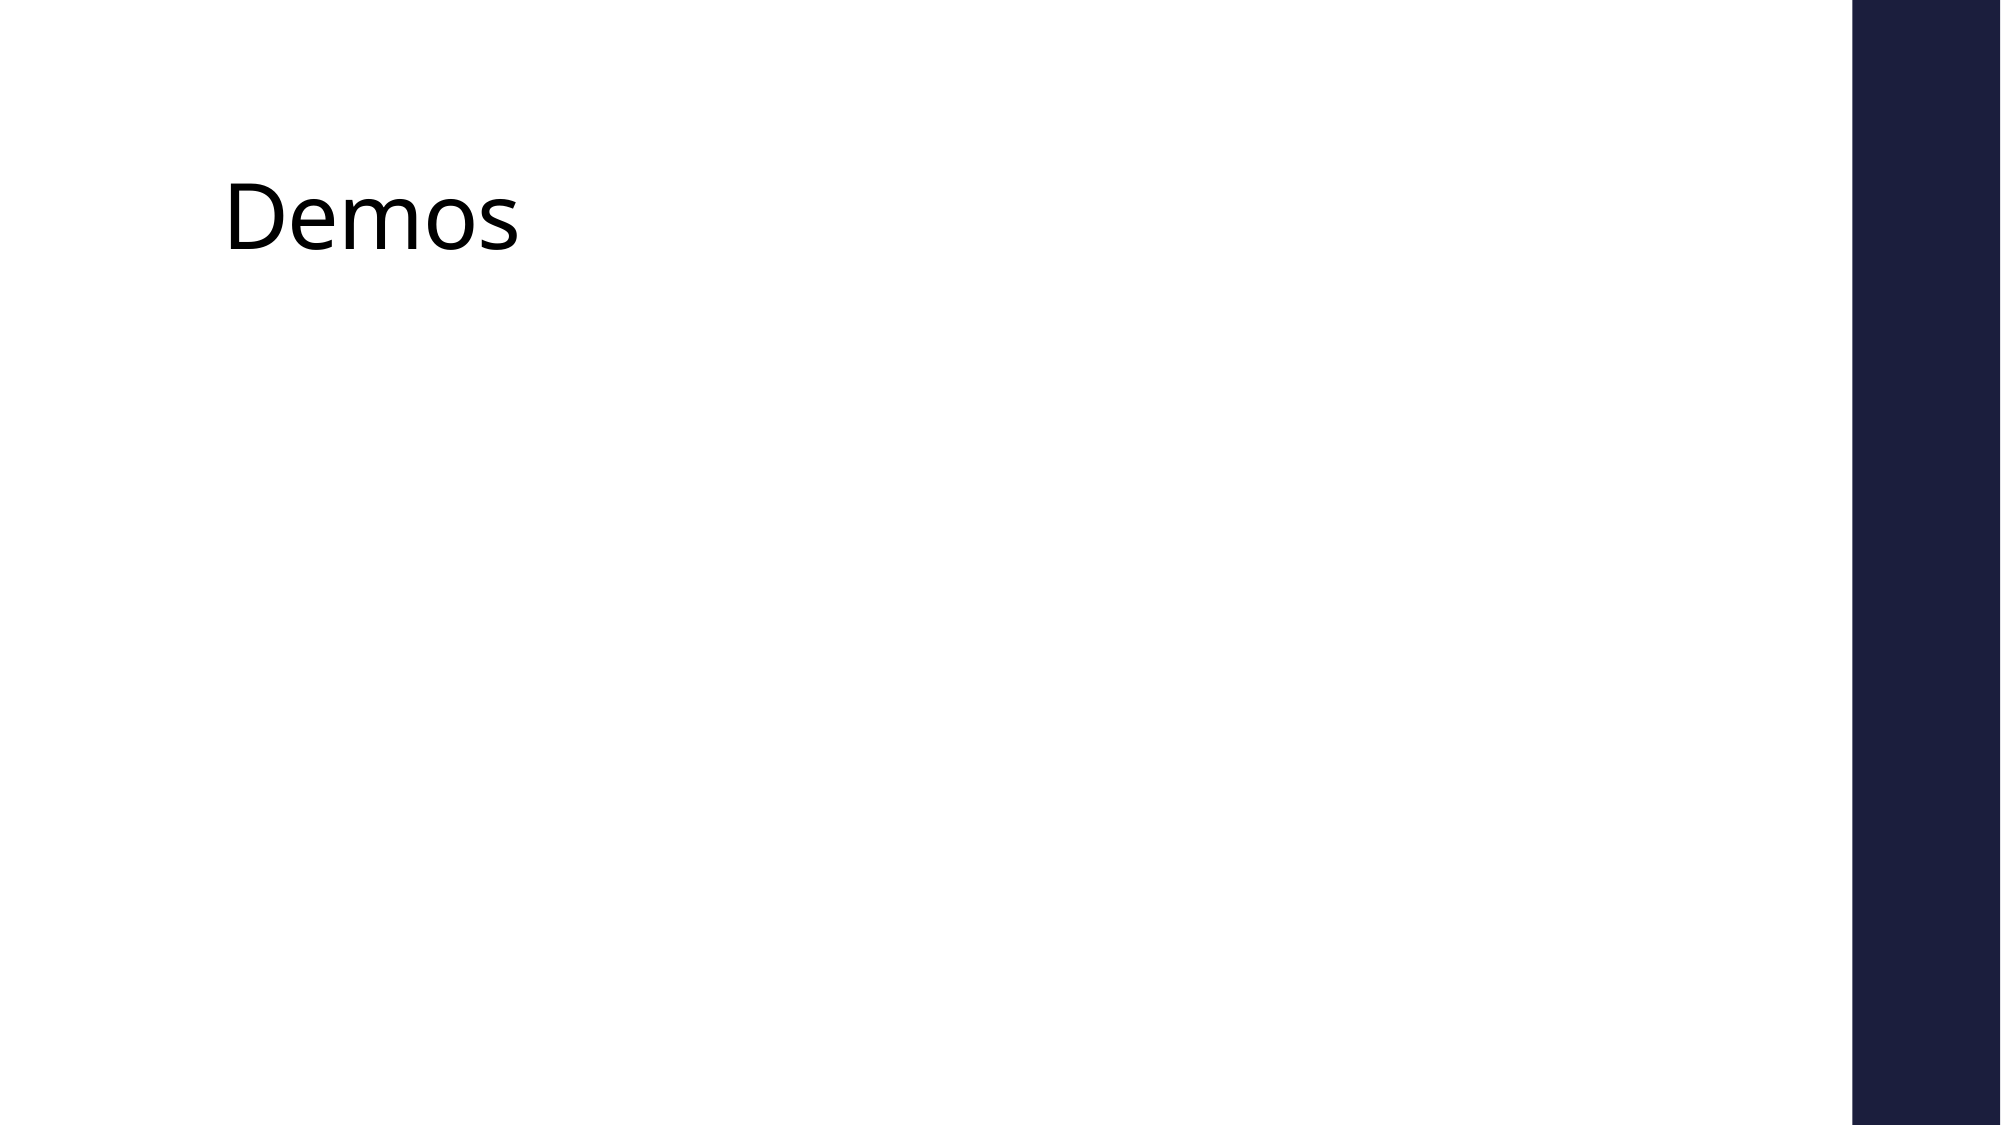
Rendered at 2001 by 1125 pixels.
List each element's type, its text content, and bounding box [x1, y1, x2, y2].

title Demos [206, 60, 1797, 278]
